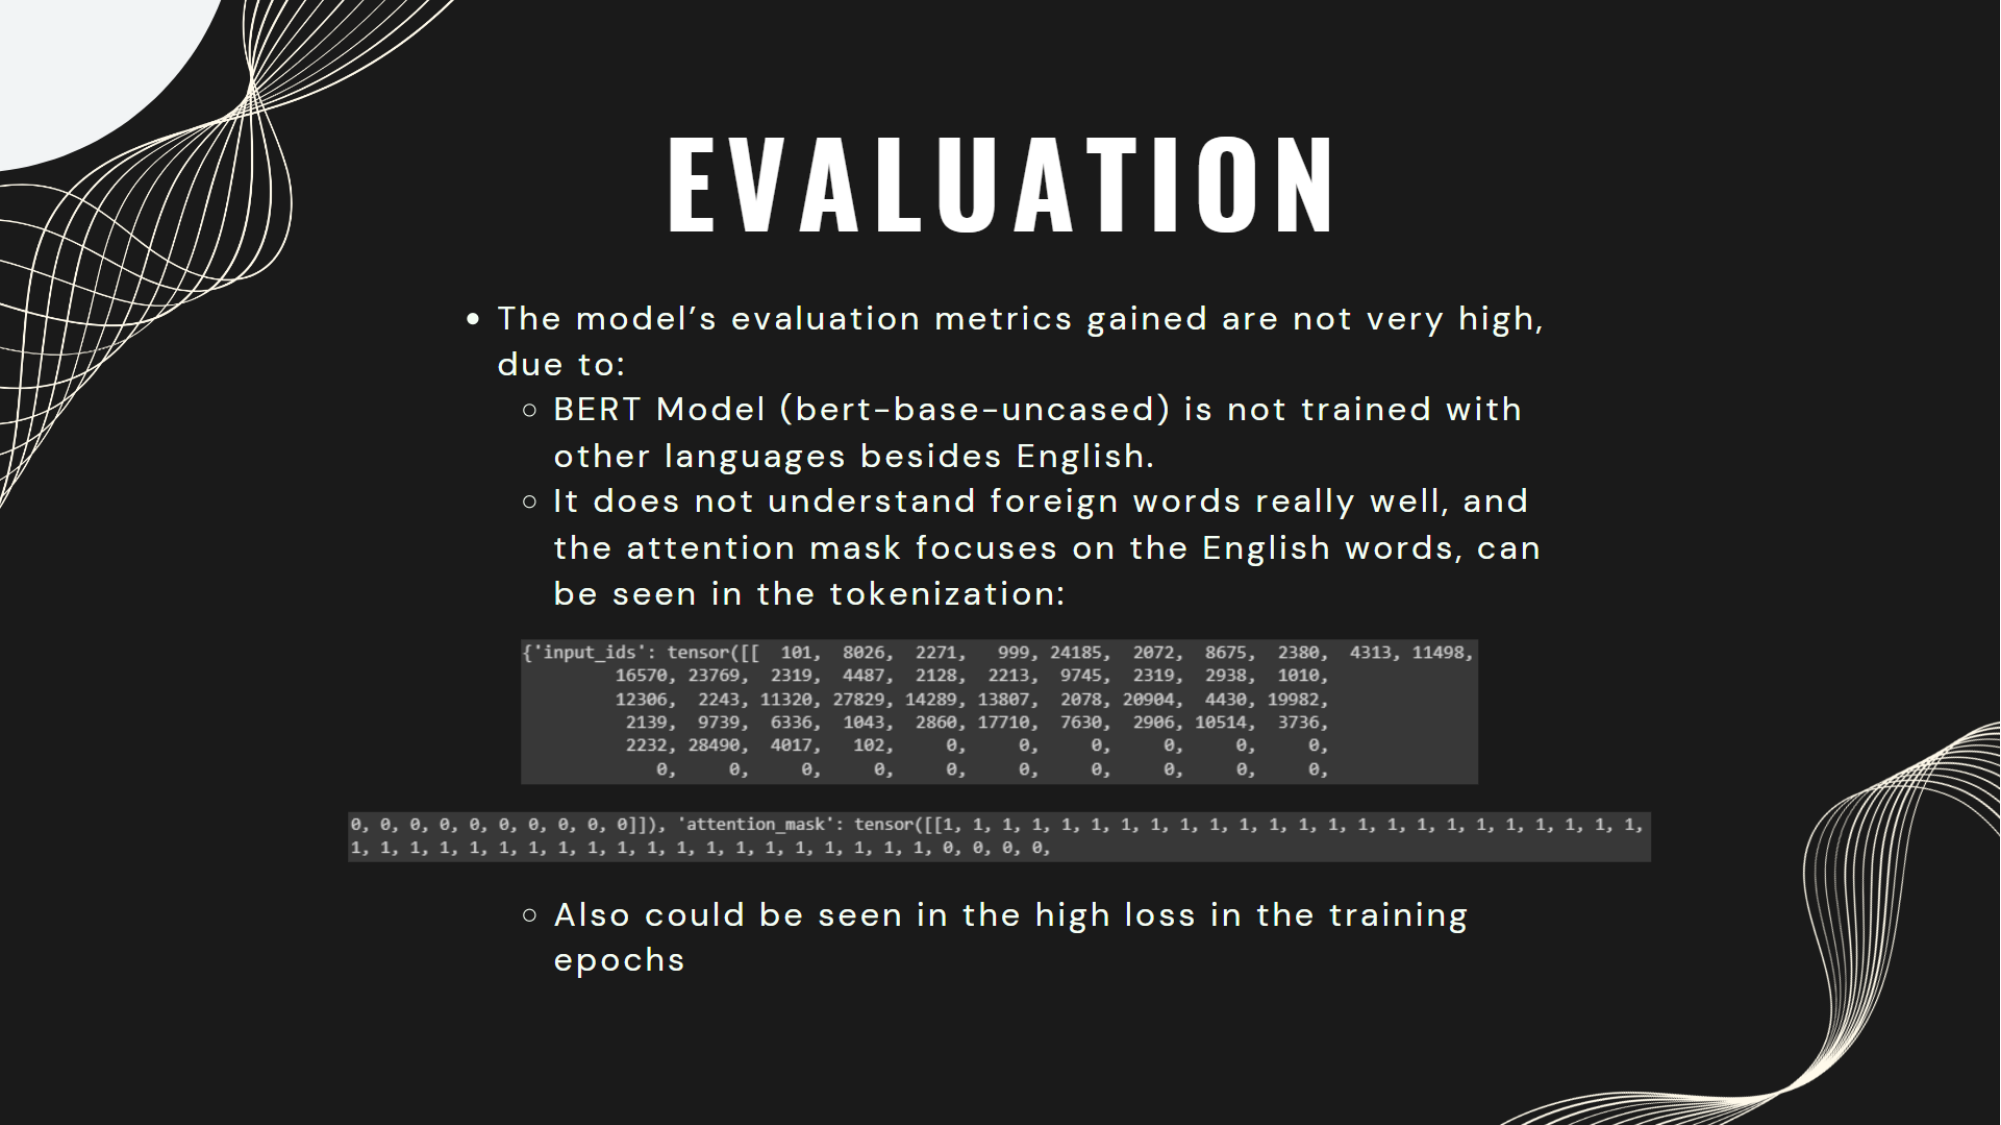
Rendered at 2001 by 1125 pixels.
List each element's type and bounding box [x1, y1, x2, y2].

list [0, 0, 2000, 1125]
